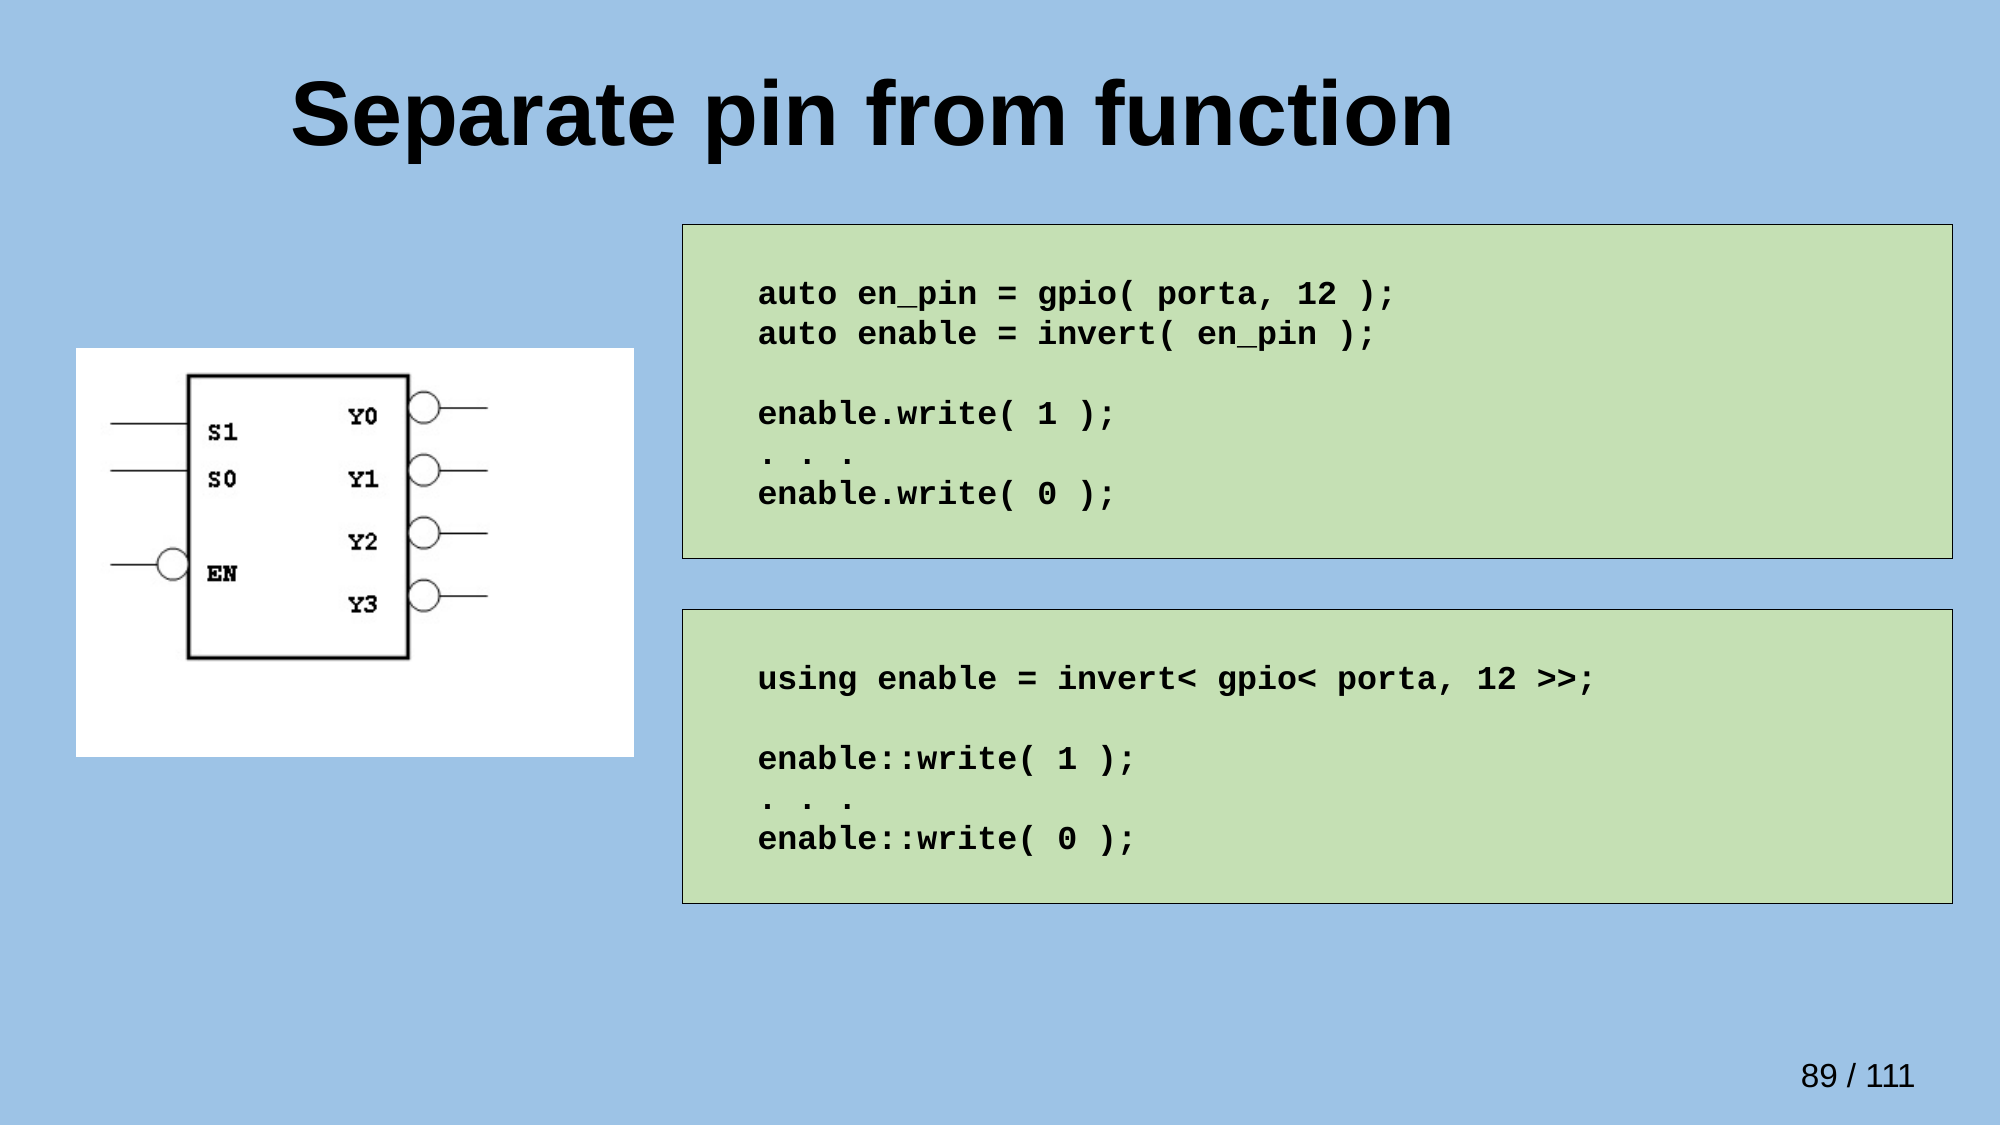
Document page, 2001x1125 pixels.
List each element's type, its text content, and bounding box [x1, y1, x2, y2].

title Separate pin from function [275, 6, 2000, 225]
picture [76, 348, 634, 757]
text_box using enable = invert< gpio< porta, 12 >>; enable::write( 1 ); . . . enable::write( 0 ); [682, 609, 1953, 904]
text_box auto en_pin = gpio( porta, 12 ); auto enable = invert( en_pin ); enable.write( 1 ); . . . enable.write( 0 ); [682, 224, 1953, 559]
